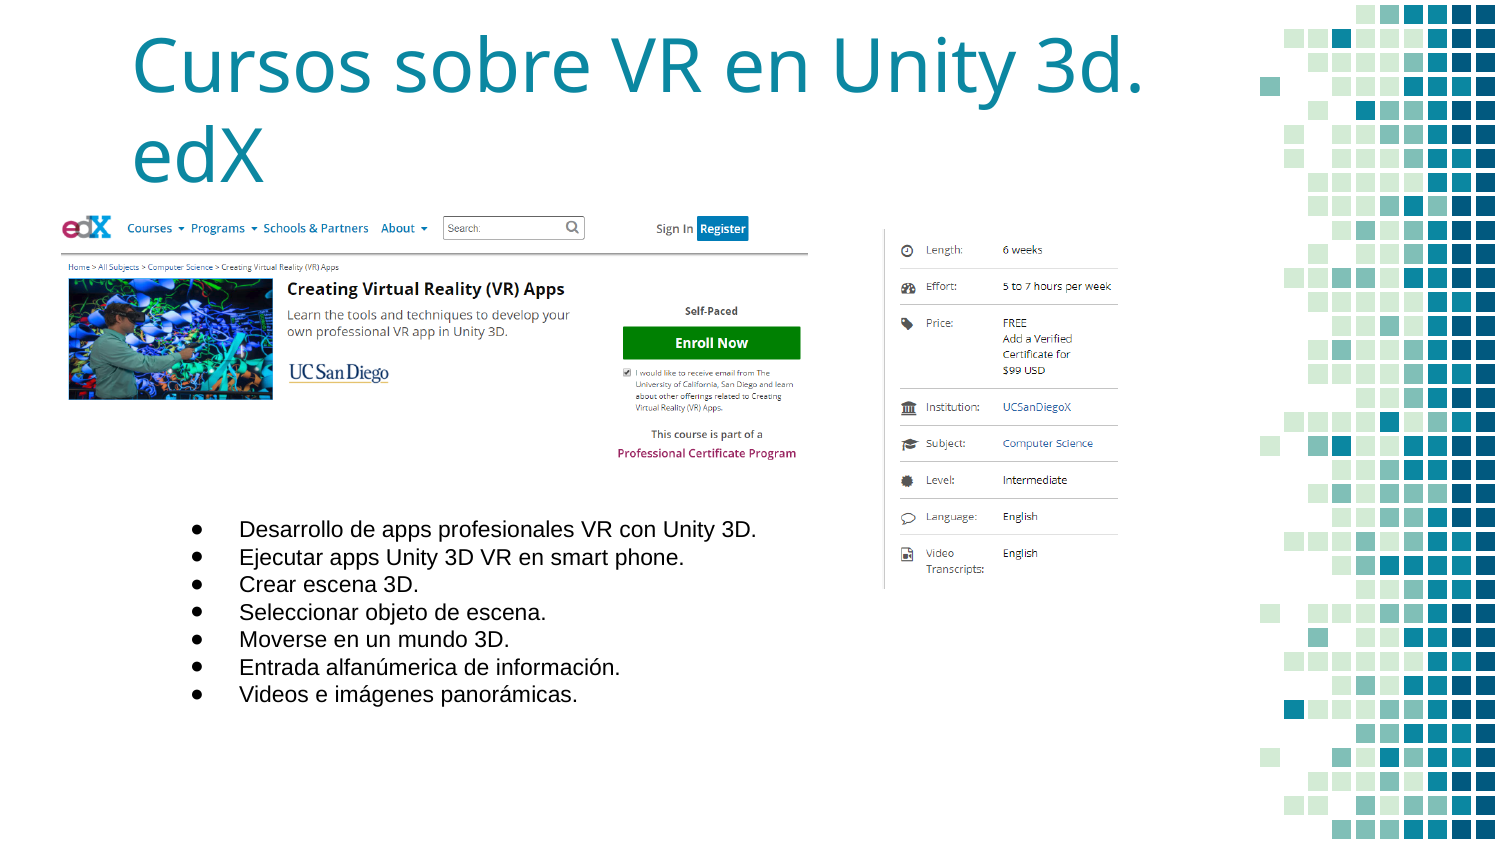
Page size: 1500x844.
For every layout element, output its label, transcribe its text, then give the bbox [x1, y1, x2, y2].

text_box Desarrollo de apps profesionales VR con Unity 3D. Ejecutar apps Unity 3D VR en smart phone. Crear escena 3D. Seleccionar objeto de escena. Moverse en un mundo 3D. Entrada alfanúmerica de información. Videos e imágenes panorámicas. [149, 499, 821, 579]
title Cursos sobre VR en Unity 3d. edX [116, 72, 1226, 213]
picture [882, 229, 1131, 589]
picture [60, 212, 808, 466]
